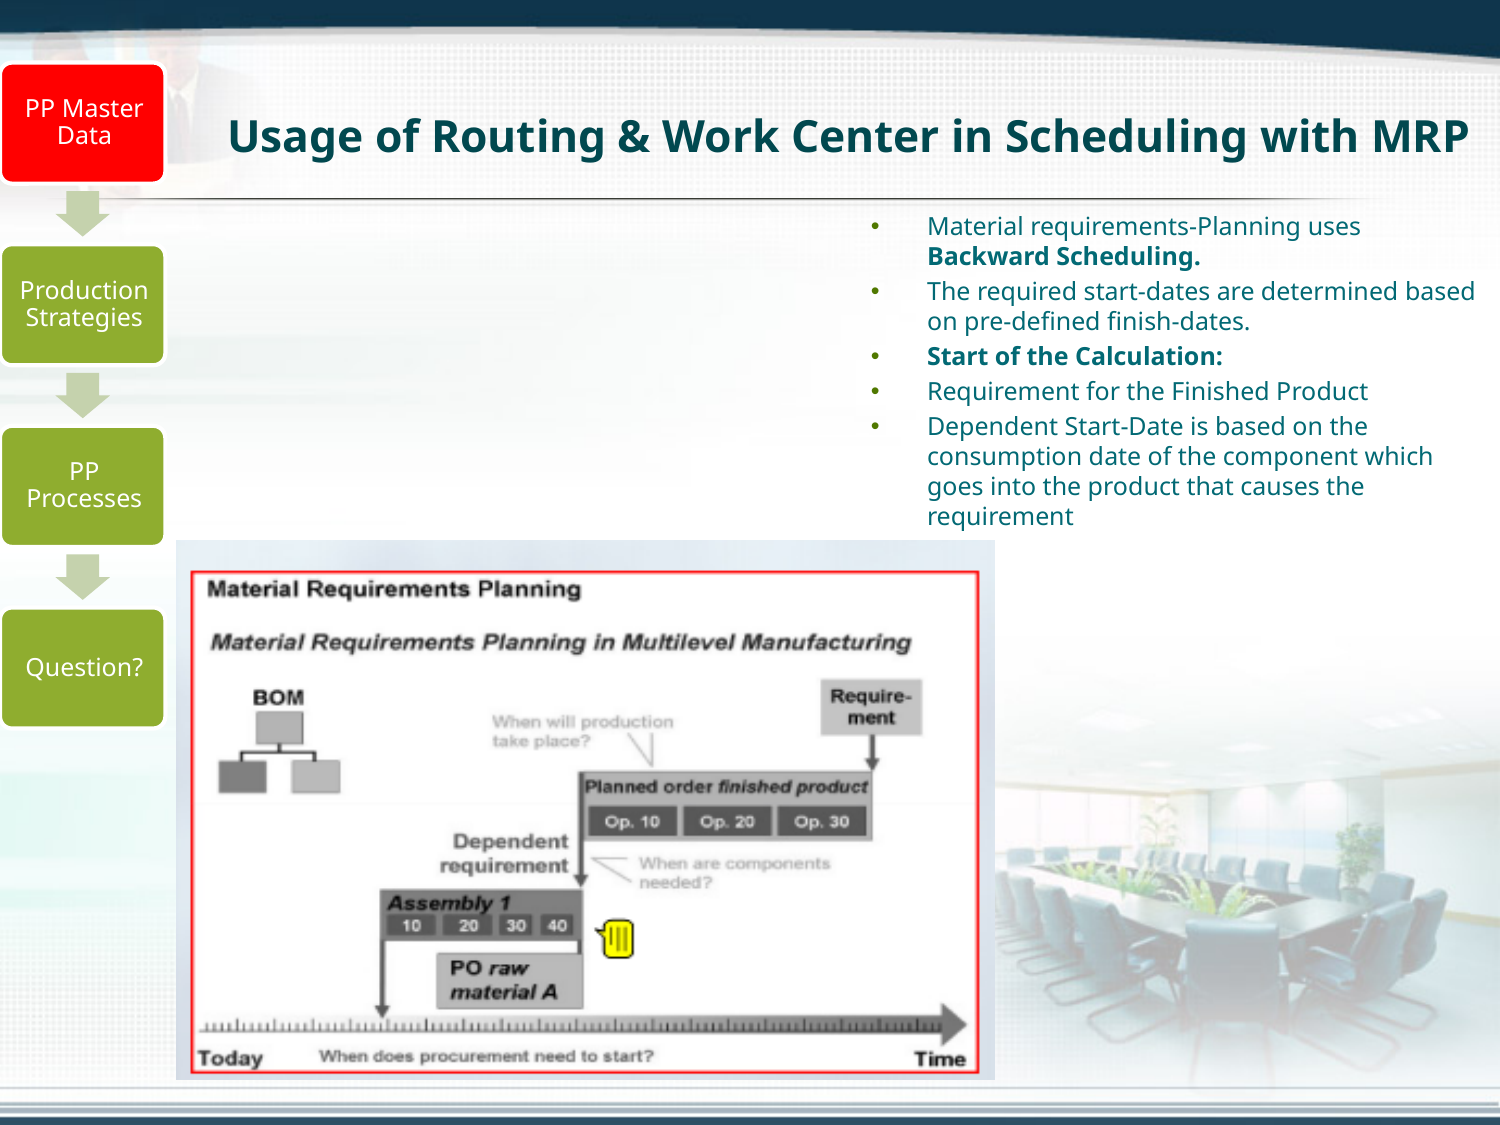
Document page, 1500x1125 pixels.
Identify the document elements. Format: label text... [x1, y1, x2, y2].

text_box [0, 61, 166, 730]
picture [0, 0, 1500, 1125]
title Usage of Routing & Work Center in Scheduling with MRP [212, 84, 1500, 185]
list Material requirements-Planning uses Backward Scheduling. The required start-dates are determined based on pre-defined finish-dates. Start of the Calculation: Requirement for the Finished Product Dependent Start-Date is based on the consumption date of the component which goes into the product that causes the requirement [855, 203, 1500, 807]
